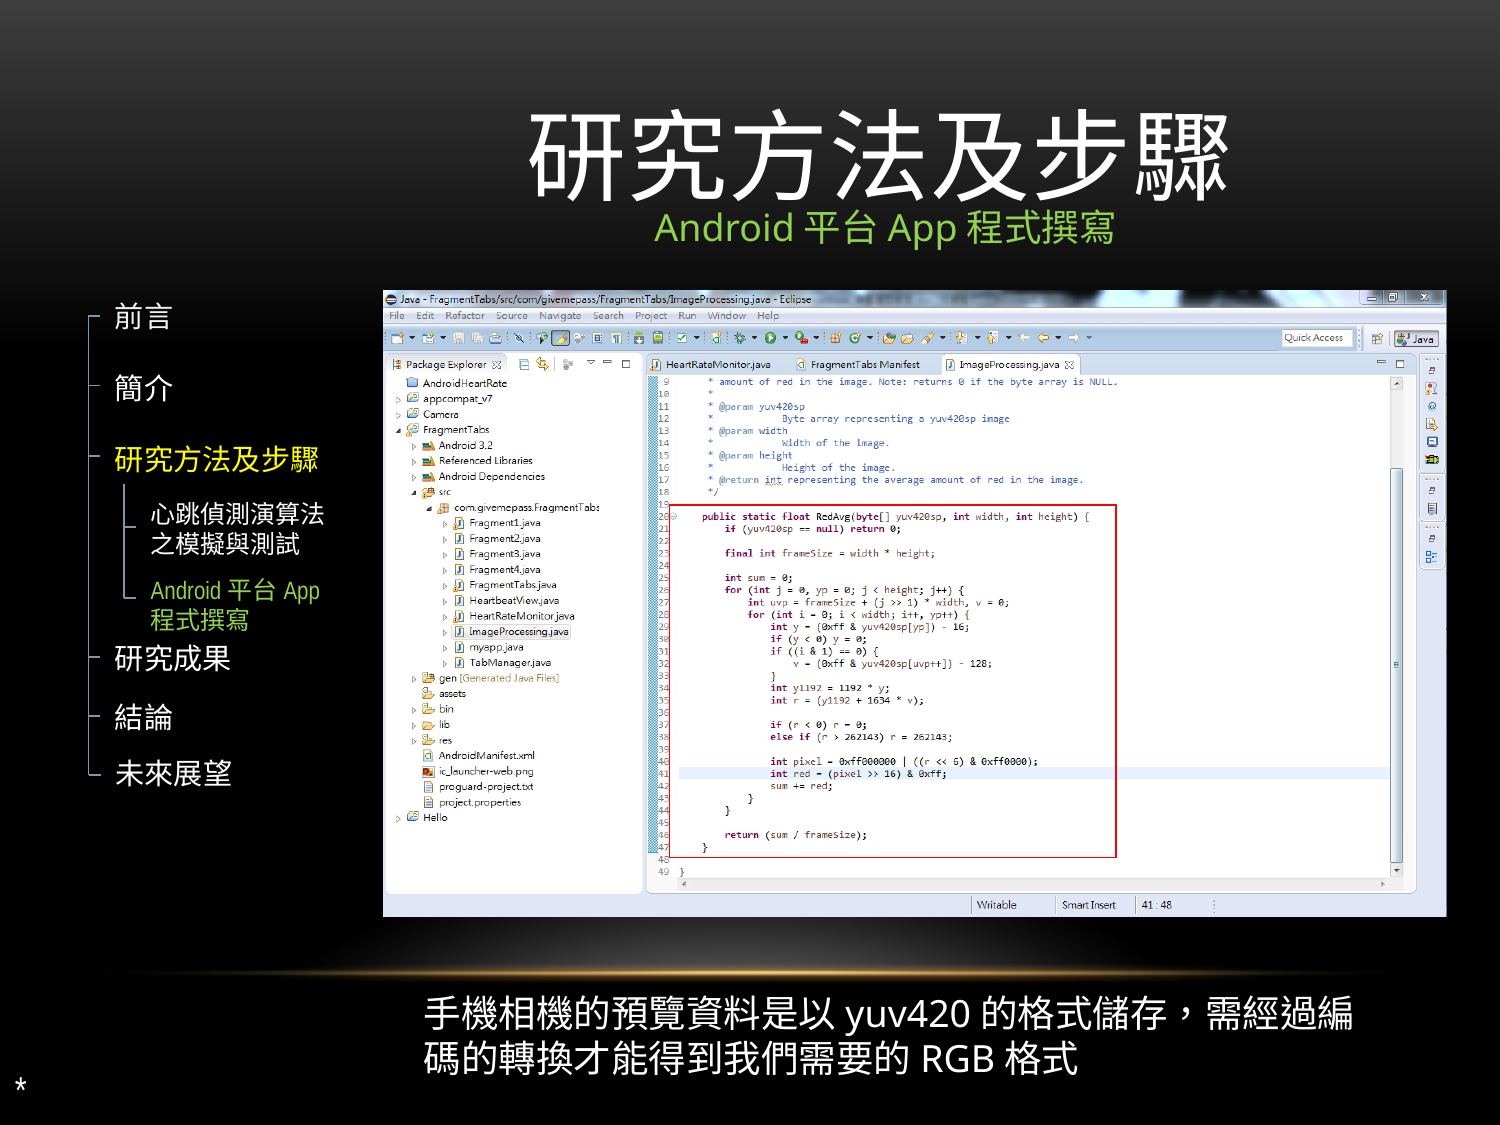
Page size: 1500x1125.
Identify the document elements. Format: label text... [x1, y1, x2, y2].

text_box Android平台App程式撰寫 [430, 196, 1341, 256]
text_box 手機相機的預覽資料是以yuv420的格式儲存，需經過編碼的轉換才能得到我們需要的RGB格式 [409, 983, 1375, 1088]
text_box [88, 290, 361, 799]
text_box * [0, 1058, 219, 1119]
picture [0, 0, 1500, 1125]
title 研究方法及步驟 [348, 66, 1412, 221]
